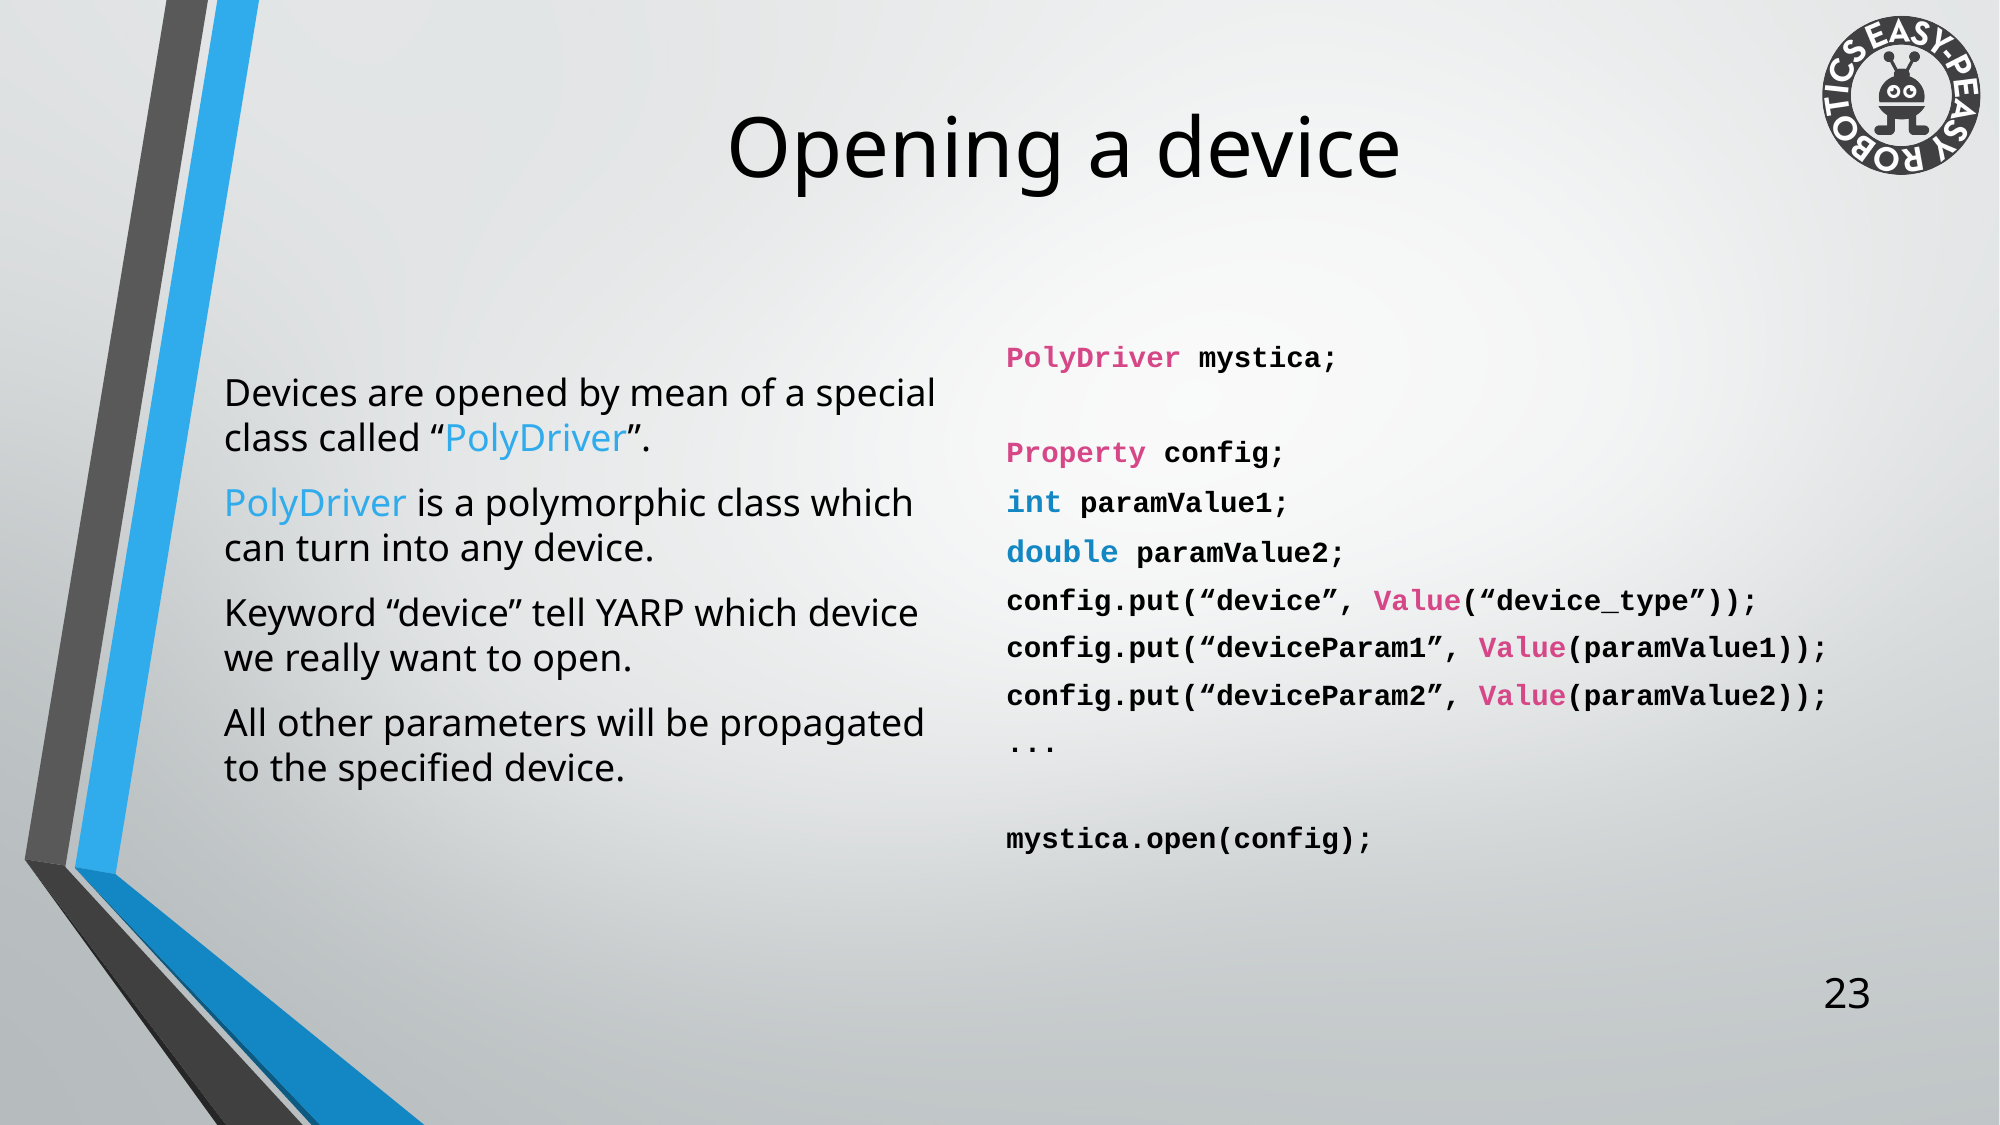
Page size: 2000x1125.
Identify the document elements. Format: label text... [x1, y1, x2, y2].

slide_number 23 [1796, 965, 1887, 1025]
title Opening a device [243, 0, 1887, 289]
list Devices are opened by mean of a special class called “PolyDriver”. PolyDriver is a polymorphic class which can turn into any device. Keyword “device” tell YARP which device we really want to open. All other parameters will be propagated to the specified device. [201, 299, 977, 988]
list PolyDriver mystica; Property config; int paramValue1; double paramValue2; config.put(“device”, Value(“device_type”)); config.put(“deviceParam1”, Value(paramValue1)); config.put(“deviceParam2”, Value(paramValue2)); ... mystica.open(config); [983, 299, 1863, 988]
picture [1793, 0, 2000, 212]
